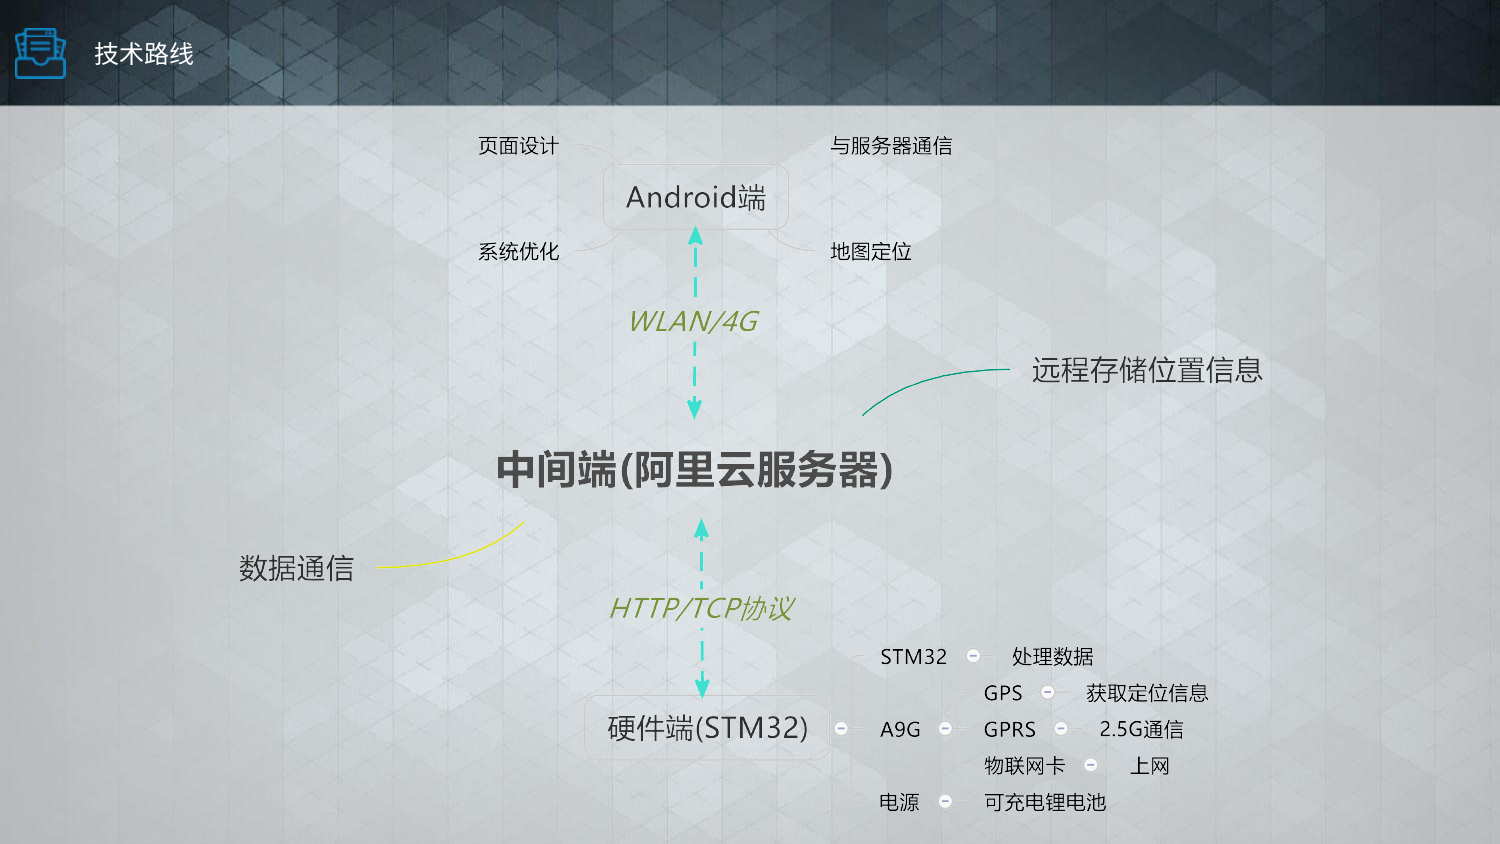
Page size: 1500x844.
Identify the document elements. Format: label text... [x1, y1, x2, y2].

picture [0, 0, 1500, 844]
text_box 技术路线 [94, 38, 291, 69]
